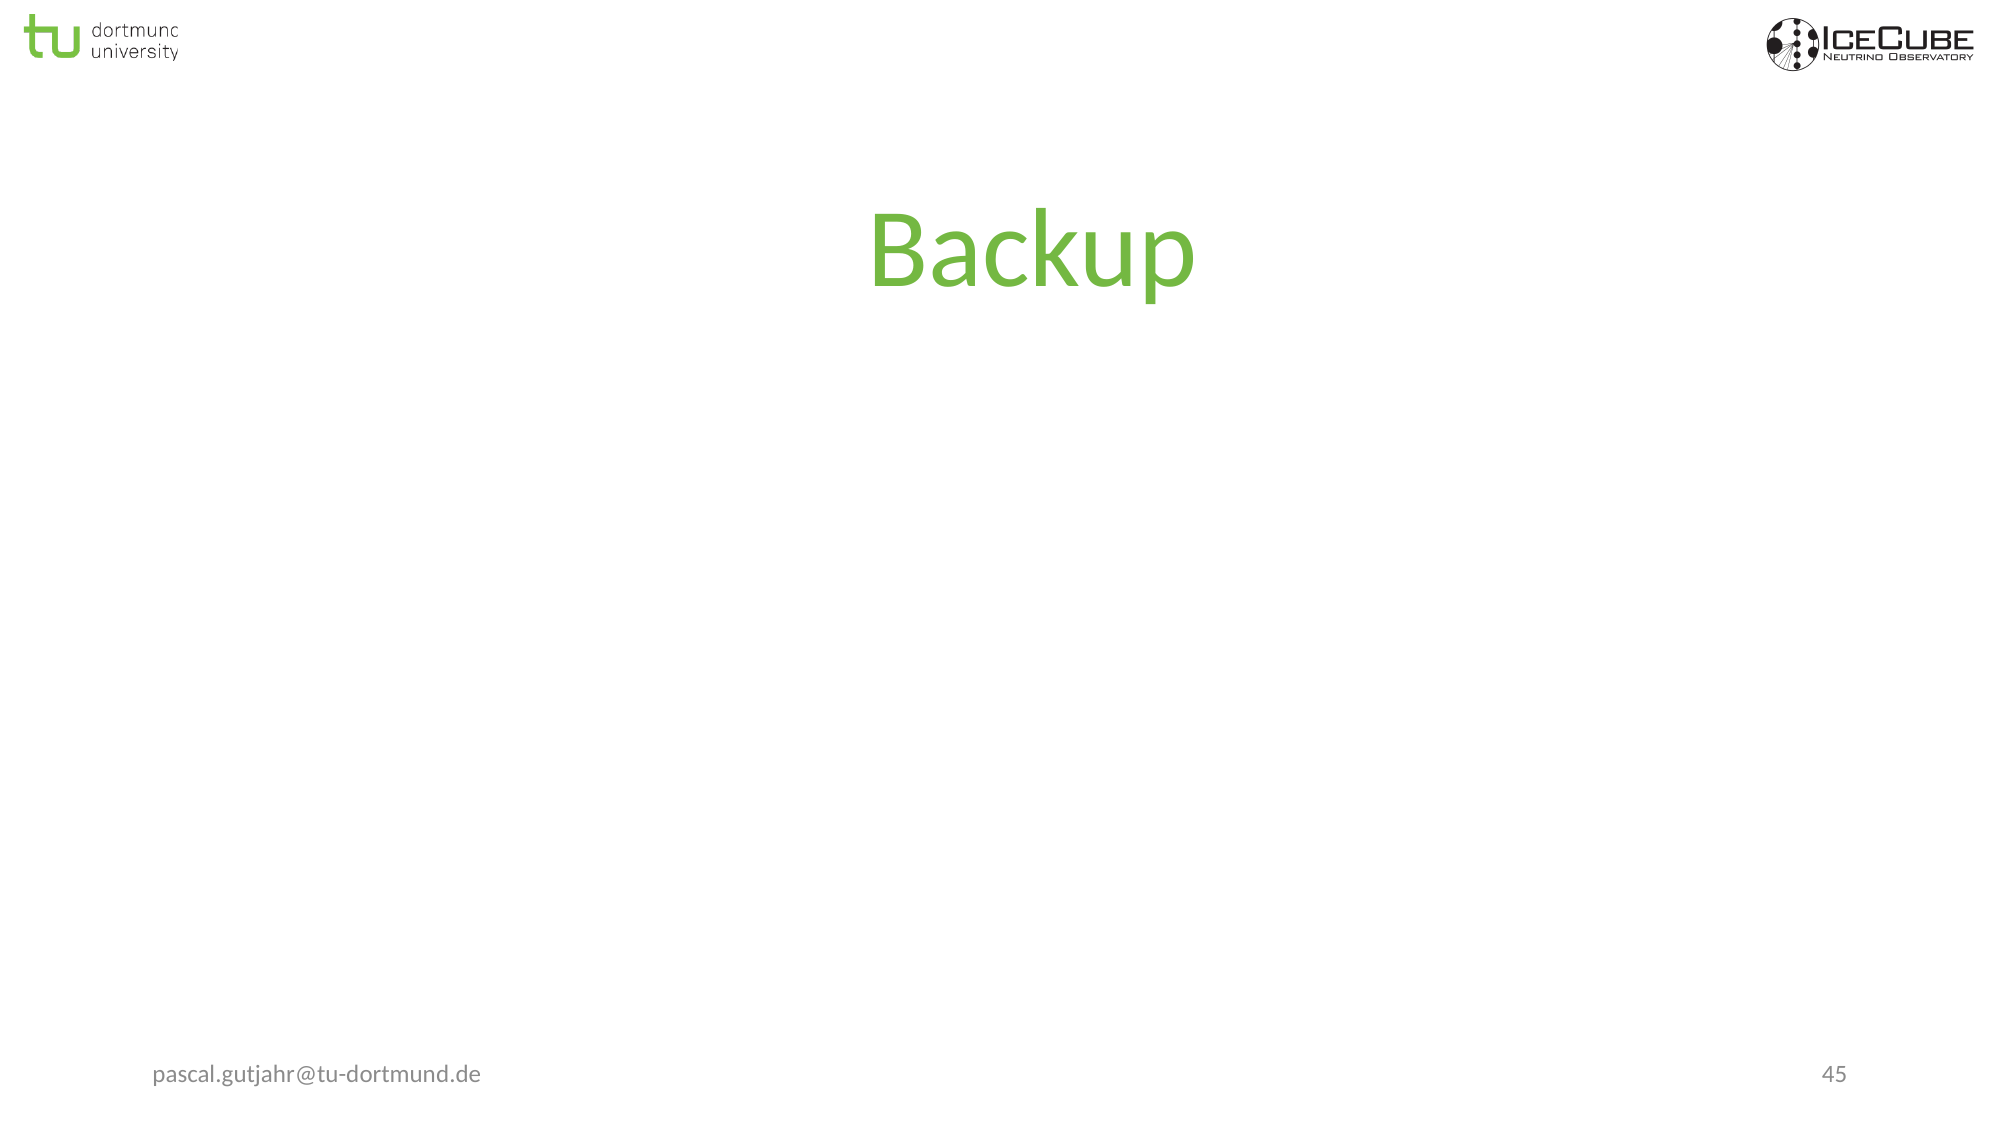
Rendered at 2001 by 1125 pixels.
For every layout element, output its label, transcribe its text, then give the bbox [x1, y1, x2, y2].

list Backup [88, 181, 1977, 1014]
slide_number pascal.gutjahr@tu-dortmund.de [137, 1042, 588, 1103]
slide_number 45 [1412, 1042, 1863, 1103]
